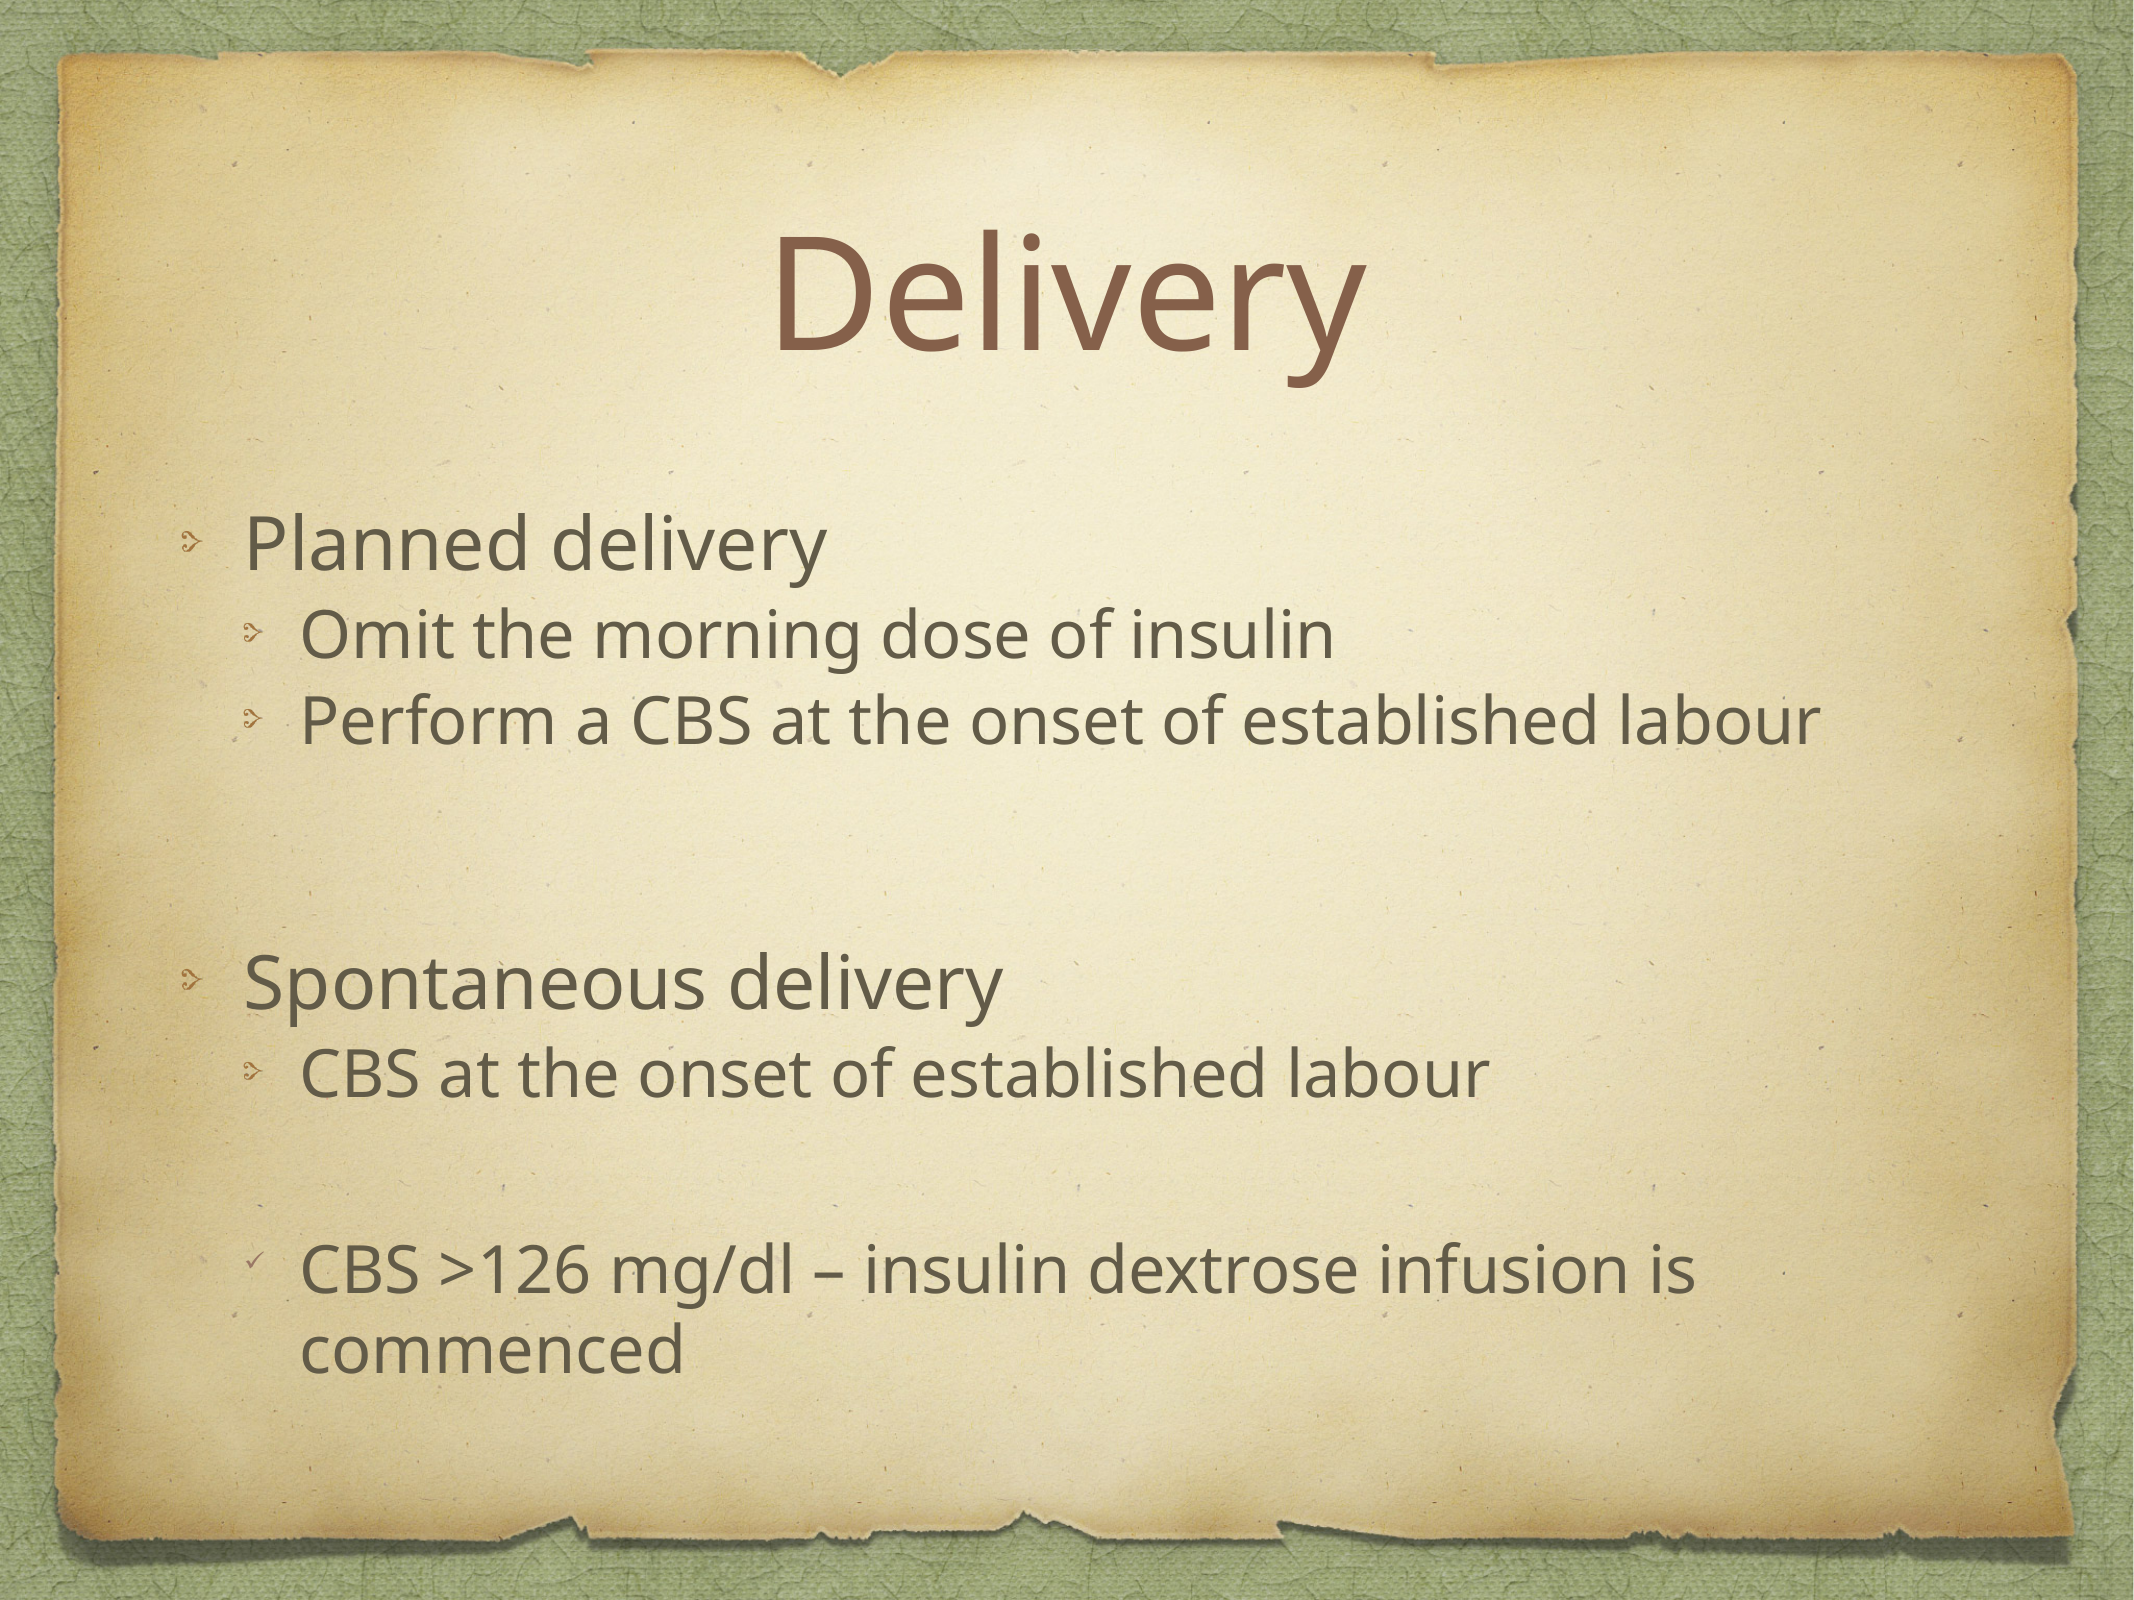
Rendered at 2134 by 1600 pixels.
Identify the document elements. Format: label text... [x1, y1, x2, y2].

picture [0, 0, 2134, 1600]
list Planned delivery Omit the morning dose of insulin Perform a CBS at the onset of established labour Spontaneous delivery CBS at the onset of established labour CBS >126 mg/dl – insulin dextrose infusion is commenced [180, 495, 1953, 1434]
title Delivery [180, 93, 1953, 482]
